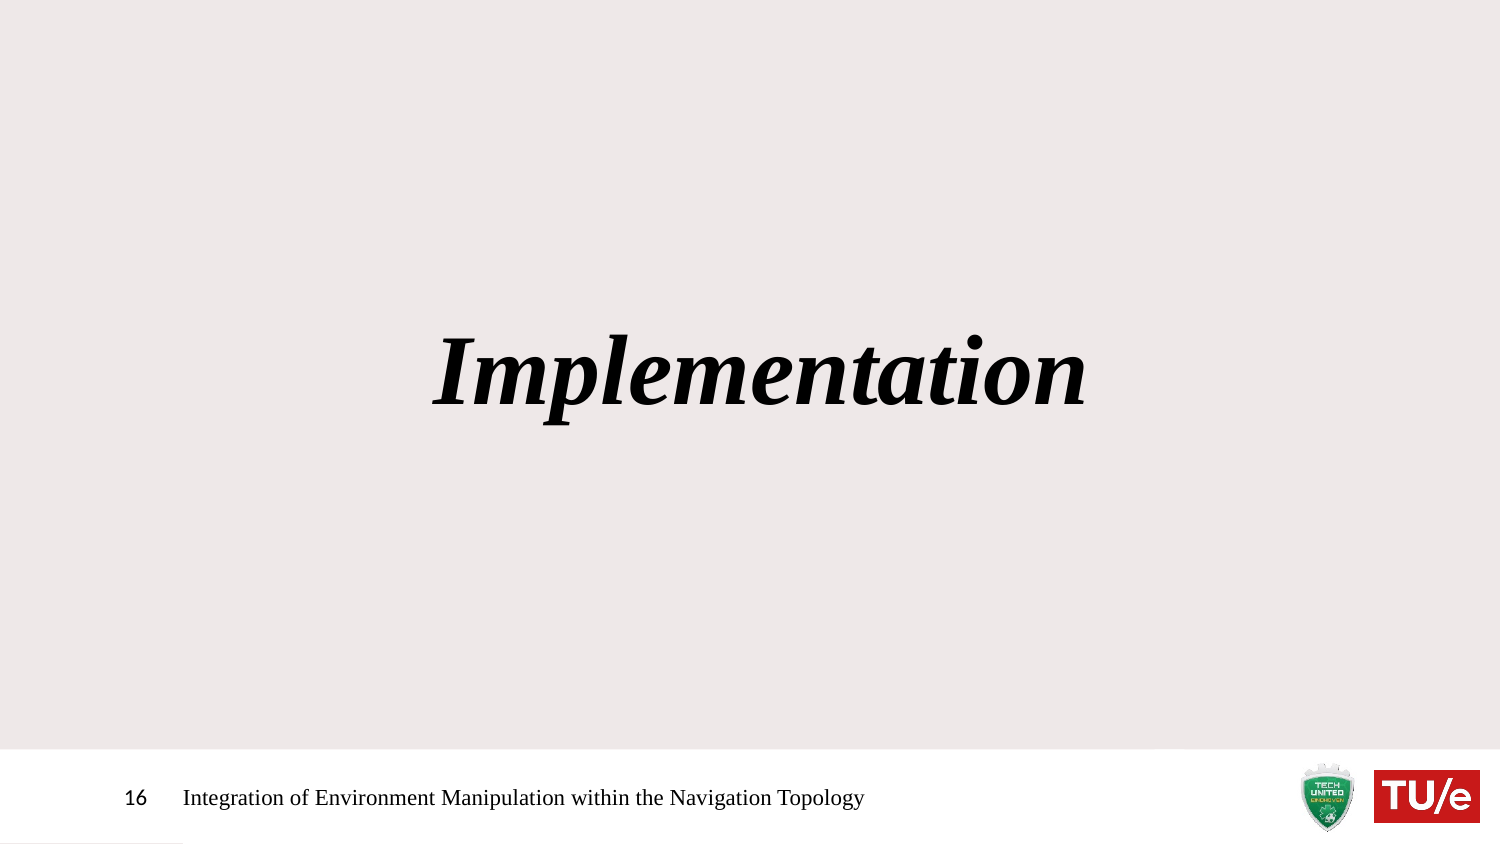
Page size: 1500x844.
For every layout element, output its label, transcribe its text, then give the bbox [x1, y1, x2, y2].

text_box Implementation [91, 296, 1442, 432]
slide_number 16 [0, 749, 183, 844]
picture [1280, 750, 1480, 844]
footer Integration of Environment Manipulation within the Navigation Topology [183, 749, 1185, 844]
